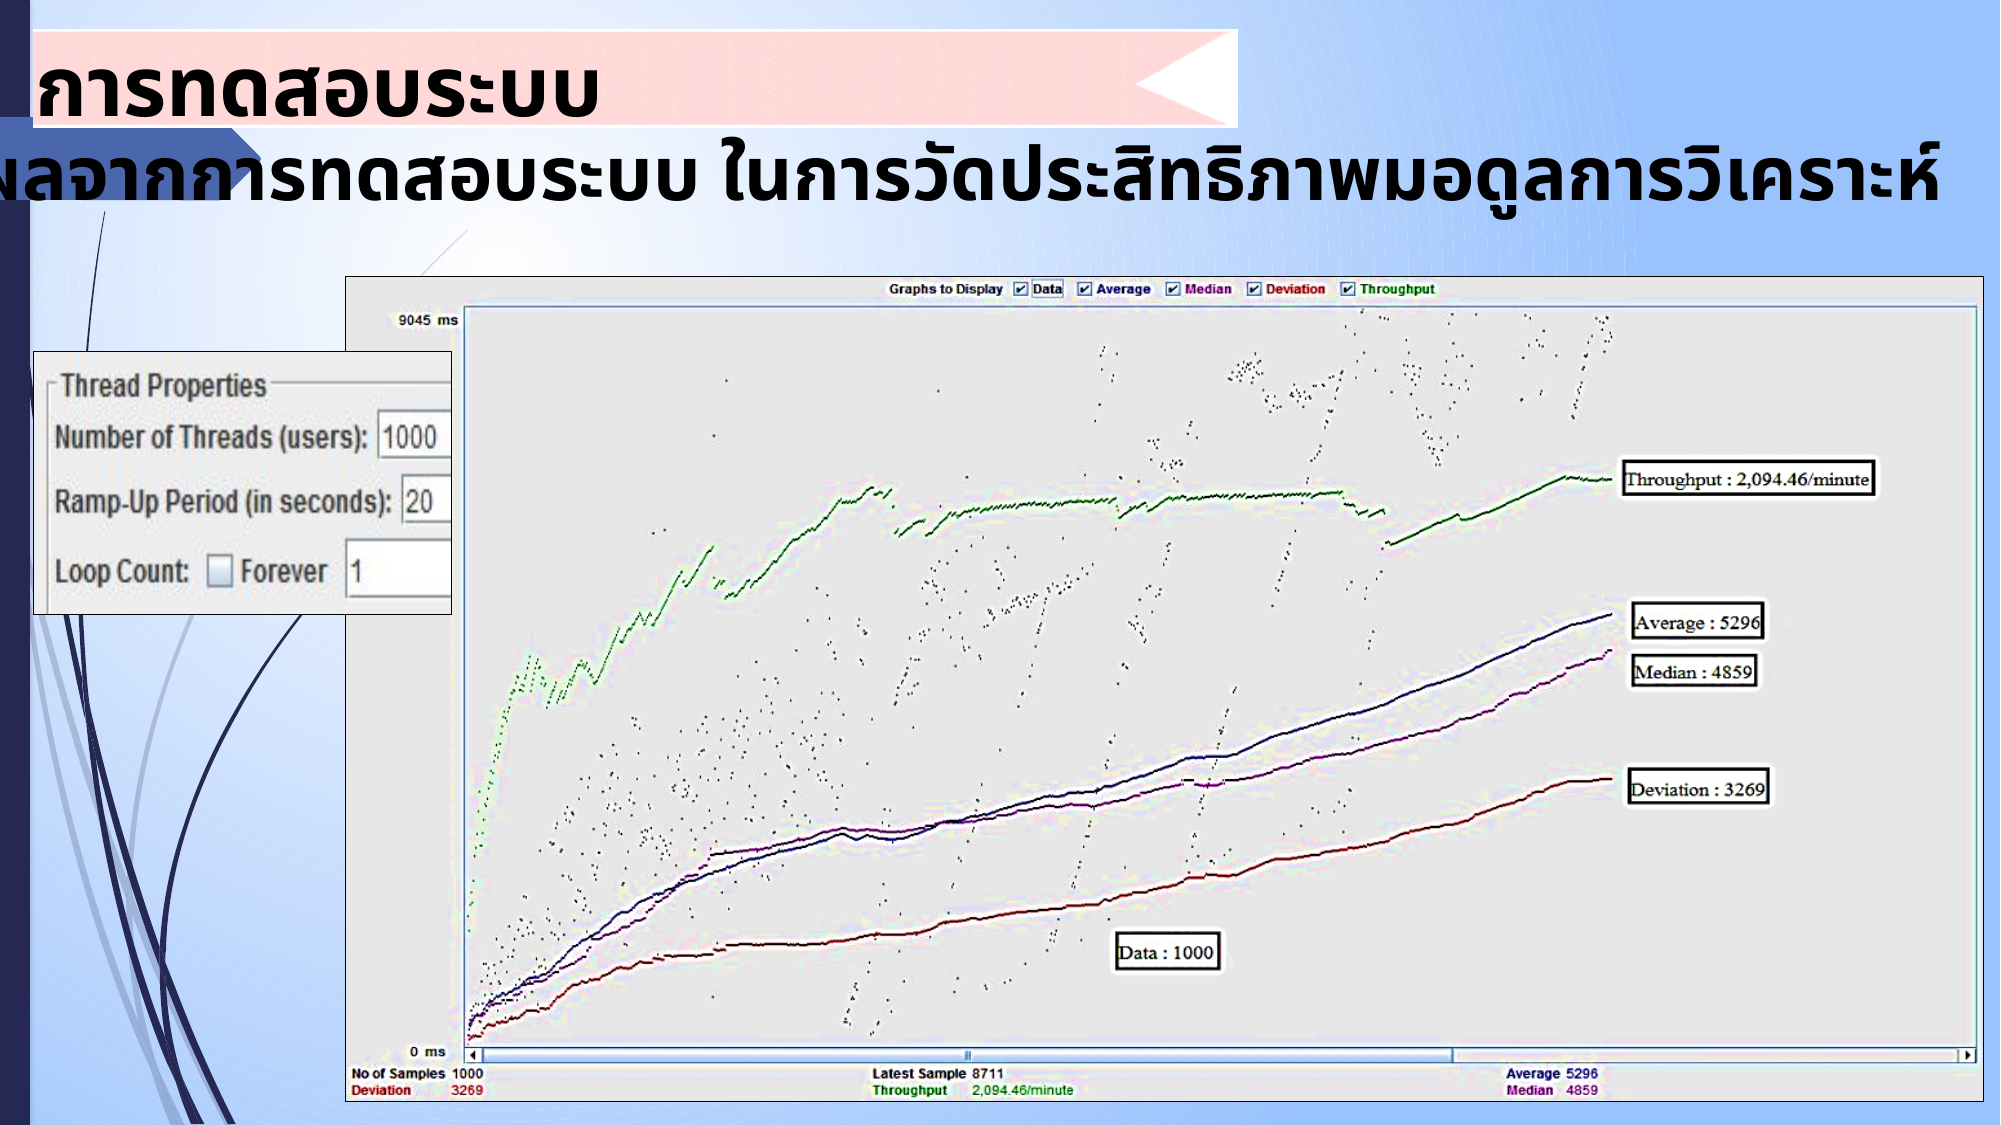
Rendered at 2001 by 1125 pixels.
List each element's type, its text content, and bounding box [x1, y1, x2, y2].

picture [33, 29, 1238, 128]
picture [33, 275, 1985, 1103]
text_box ผลจากการทดสอบระบบ ในการวัดประสิทธิภาพมอดูลการวิเคราะห์ [0, 118, 1958, 223]
text_box การทดสอบระบบ [20, 25, 618, 118]
